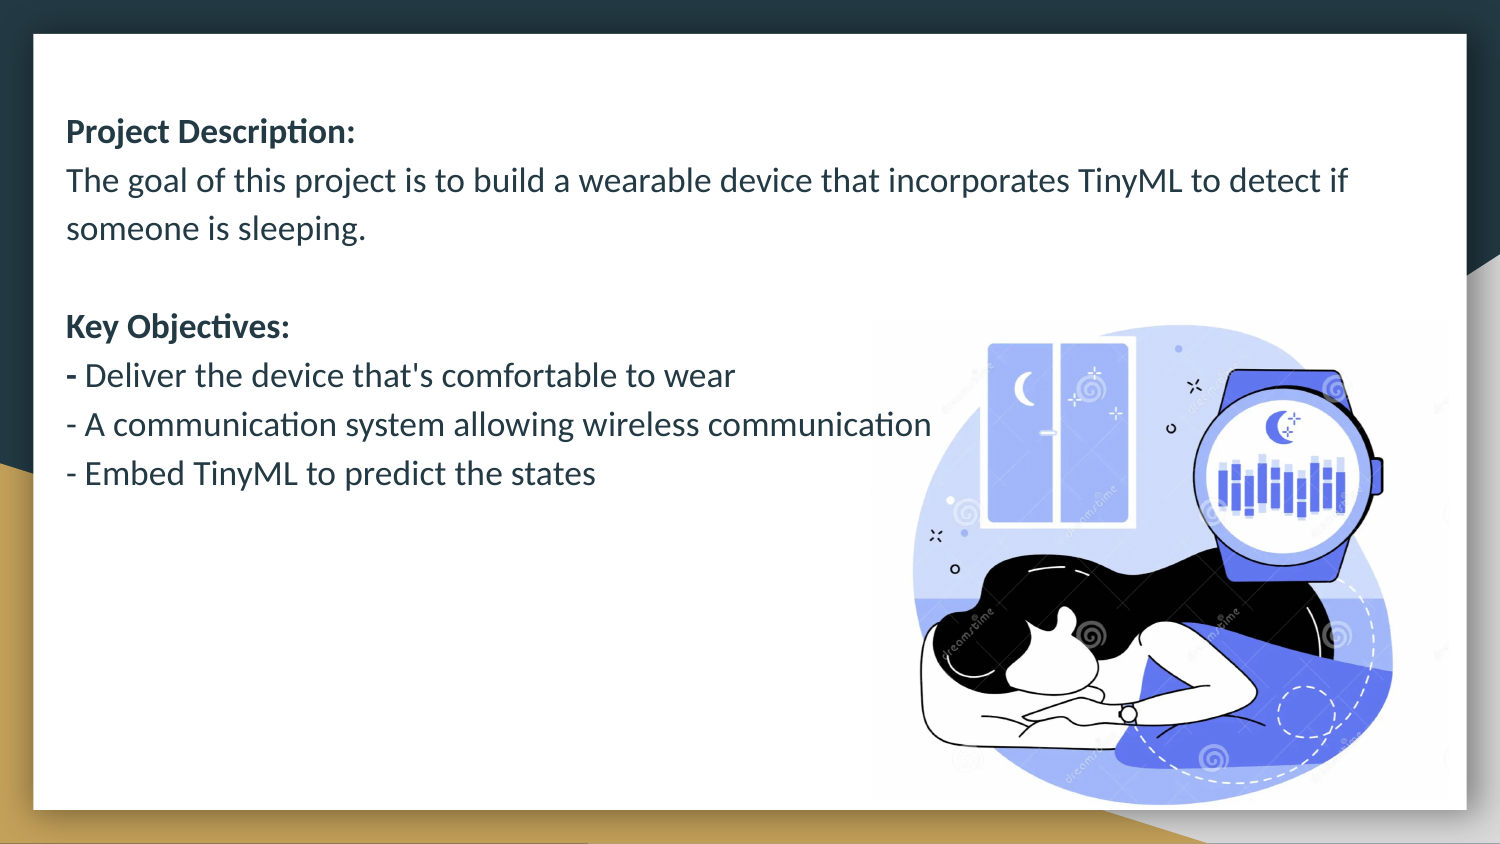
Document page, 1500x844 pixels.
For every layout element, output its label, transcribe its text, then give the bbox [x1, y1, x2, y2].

picture [870, 314, 1450, 807]
list Project Description: The goal of this project is to build a wearable device that incorporates TinyML to detect if someone is sleeping. Key Objectives: - Deliver the device that's comfortable to wear - A communication system allowing wireless communication - Embed TinyML to predict the states [51, 86, 1449, 792]
